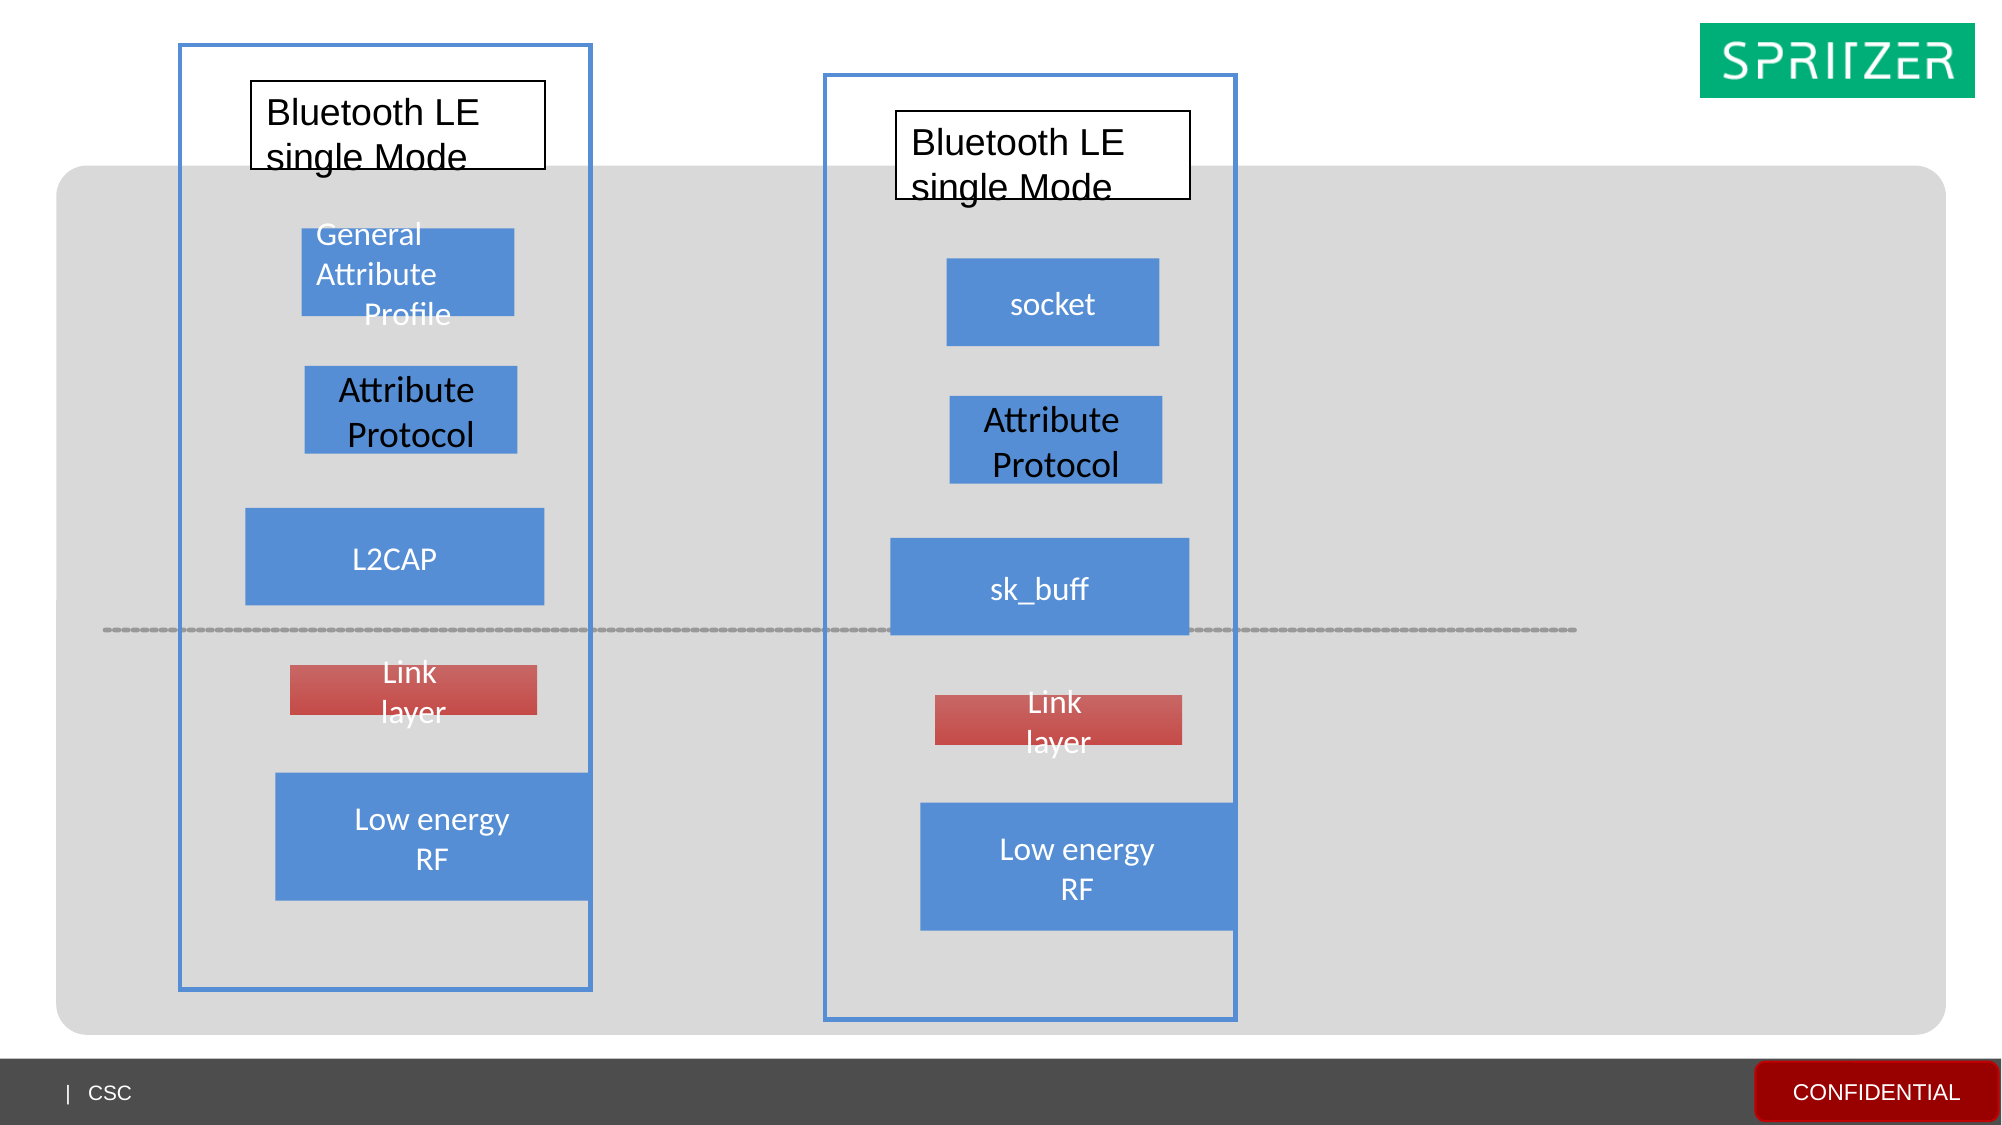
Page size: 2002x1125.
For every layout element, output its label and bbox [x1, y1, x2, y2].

text_box [179, 45, 591, 990]
text_box [824, 75, 1236, 1020]
picture [1700, 23, 1975, 98]
